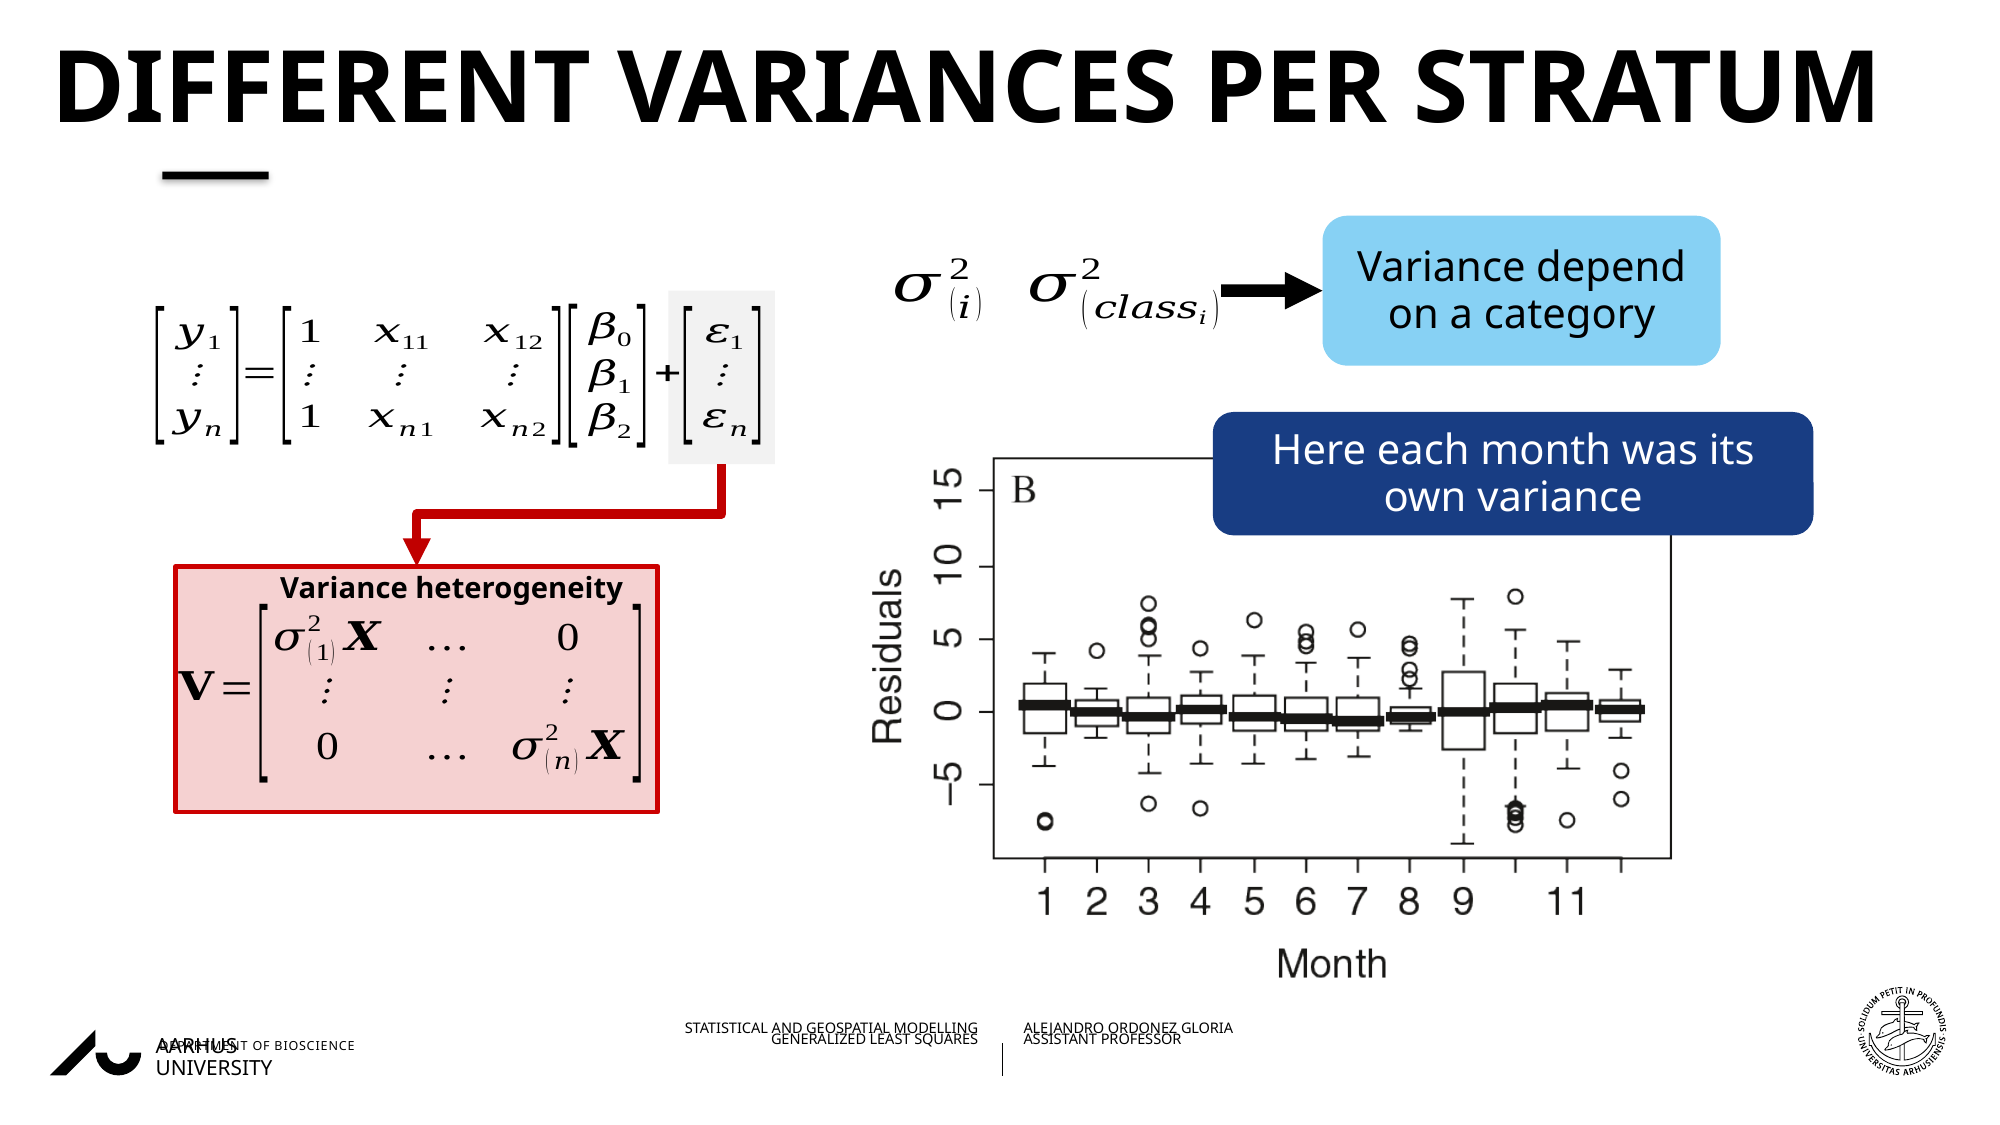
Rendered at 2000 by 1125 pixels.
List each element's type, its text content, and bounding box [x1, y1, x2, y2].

picture [850, 424, 1687, 989]
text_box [152, 290, 776, 813]
title Different variances per stratum [51, 37, 1948, 162]
text_box Here each month was its own variance [1215, 411, 1814, 536]
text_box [891, 215, 1721, 366]
